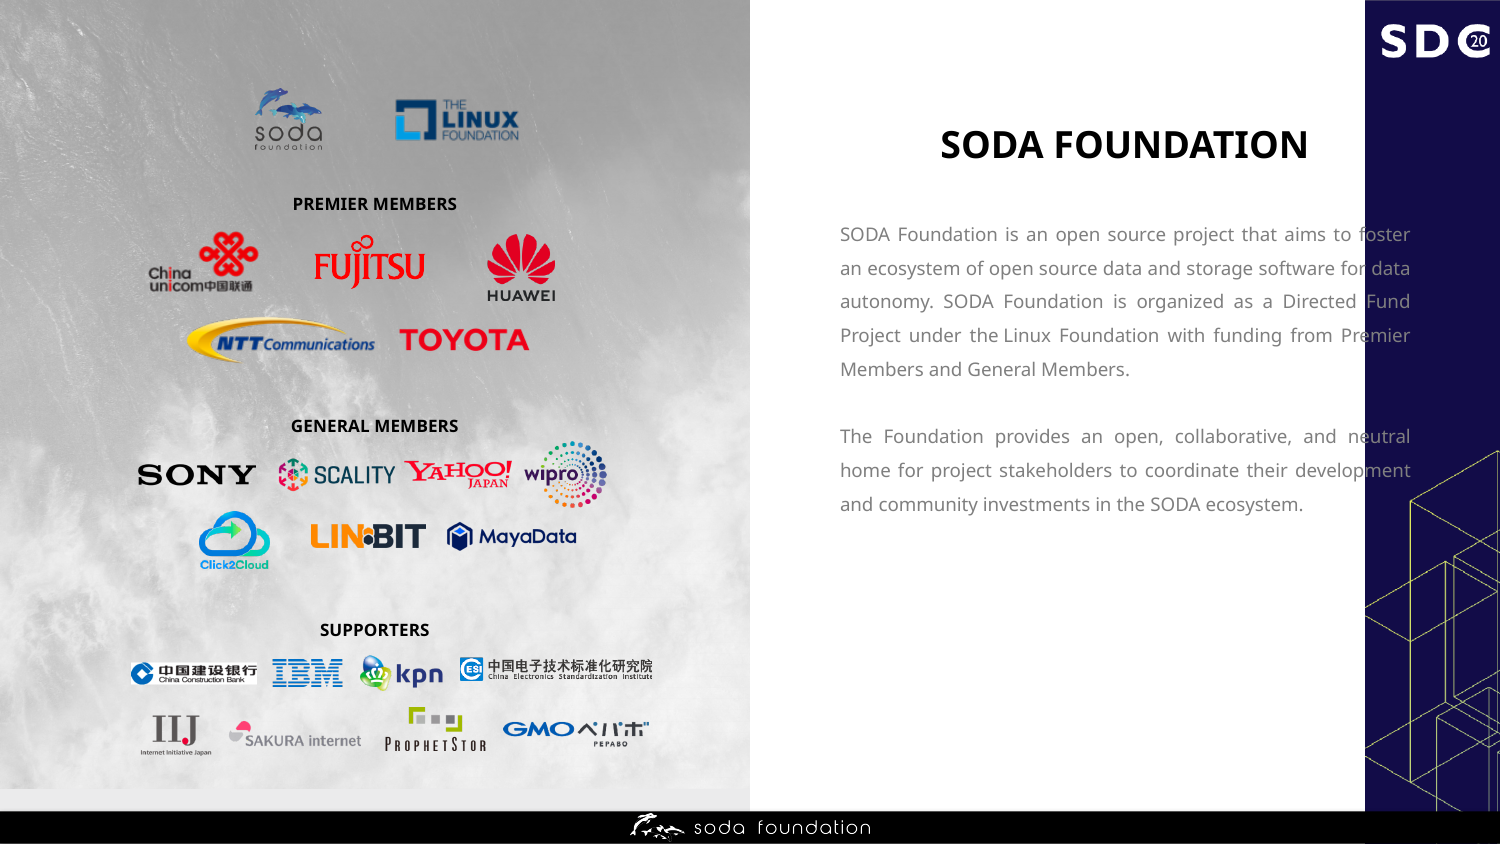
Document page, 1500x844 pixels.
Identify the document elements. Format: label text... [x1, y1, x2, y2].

text_box [868, 811, 1500, 844]
title SODA FOUNDATION [828, 112, 1422, 180]
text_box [314, 234, 426, 290]
picture [1365, 0, 1500, 811]
text_box [0, 811, 631, 844]
picture [630, 813, 870, 843]
picture [0, 0, 751, 789]
list SODA Foundation is an open source project that aims to foster an ecosystem of open source data and storage software for data autonomy. SODA Foundation is organized as a Directed Fund Project under the Linux Foundation with funding from Premier Members and General Members. The Foundation provides an open, collaborative, and neutral home for project stakeholders to coordinate their development and community investments in the SODA ecosystem. [828, 205, 1422, 745]
